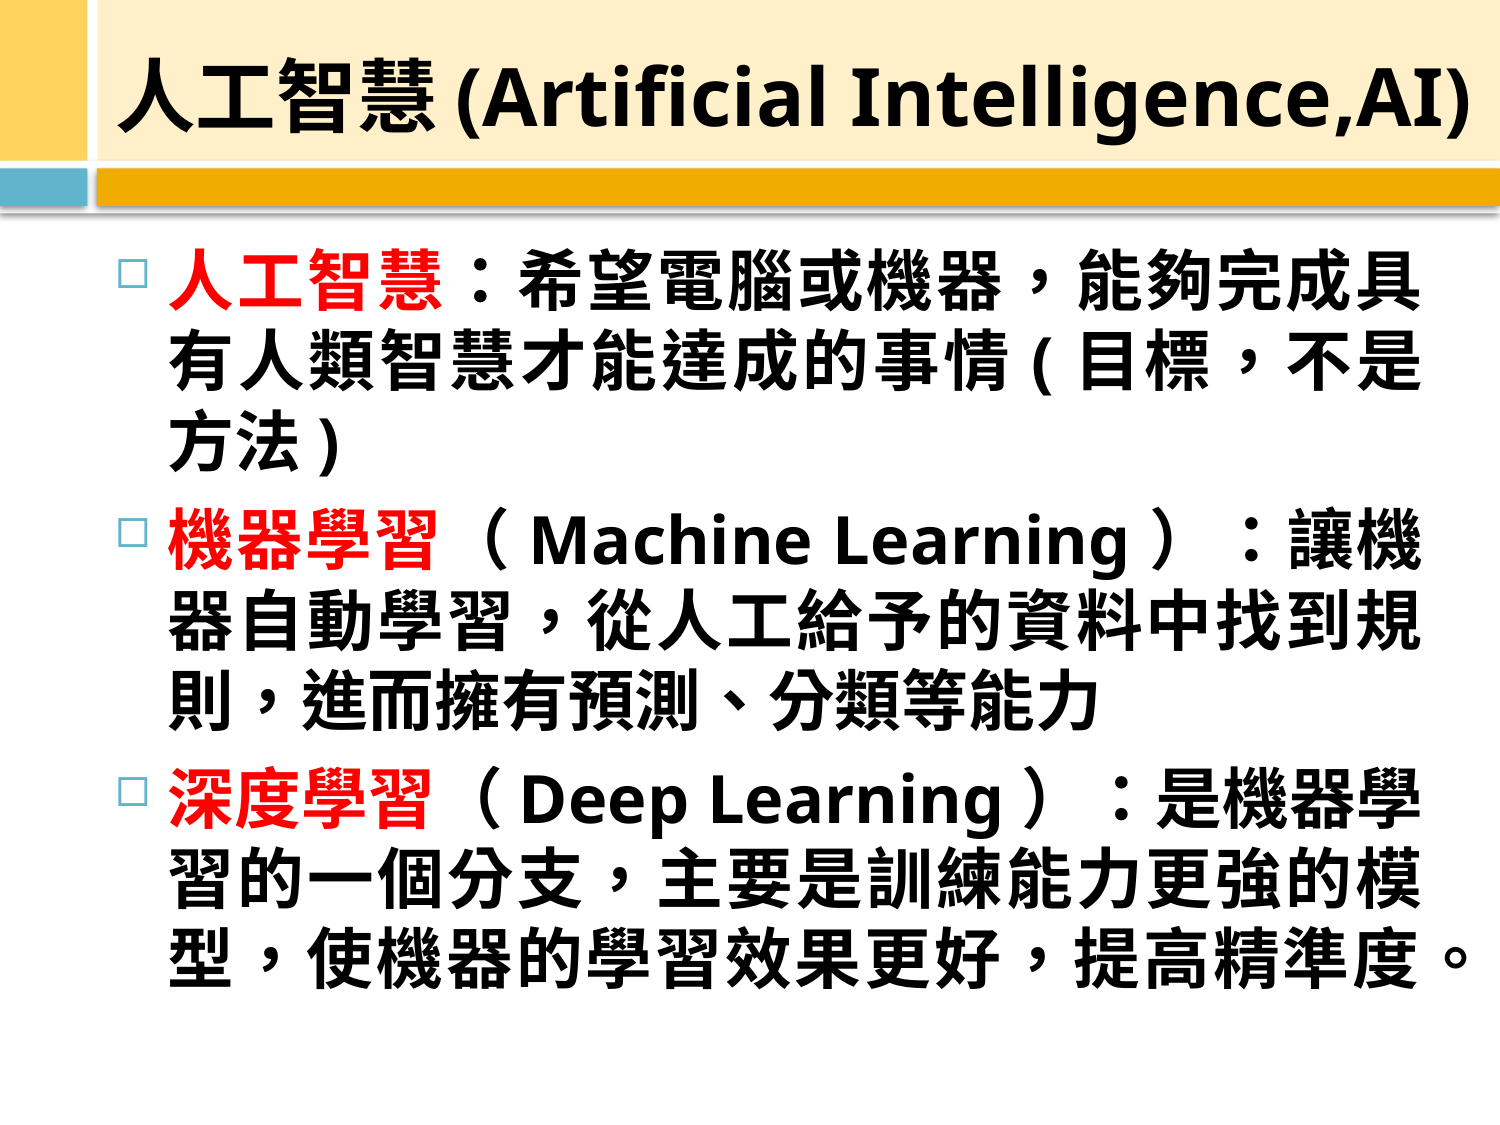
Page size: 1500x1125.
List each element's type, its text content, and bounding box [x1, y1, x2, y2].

title 人工智慧(Artificial Intelligence,AI) [100, 26, 1500, 161]
list 人工智慧：希望電腦或機器，能夠完成具有人類智慧才能達成的事情(目標，不是方法) 機器學習（Machine Learning）：讓機器自動學習，從人工給予的資料中找到規則，進而擁有預測、分類等能力 深度學習（Deep Learning）：是機器學習的一個分支，主要是訓練能力更強的模型，使機器的學習效果更好，提高精準度。 [100, 231, 1438, 1024]
